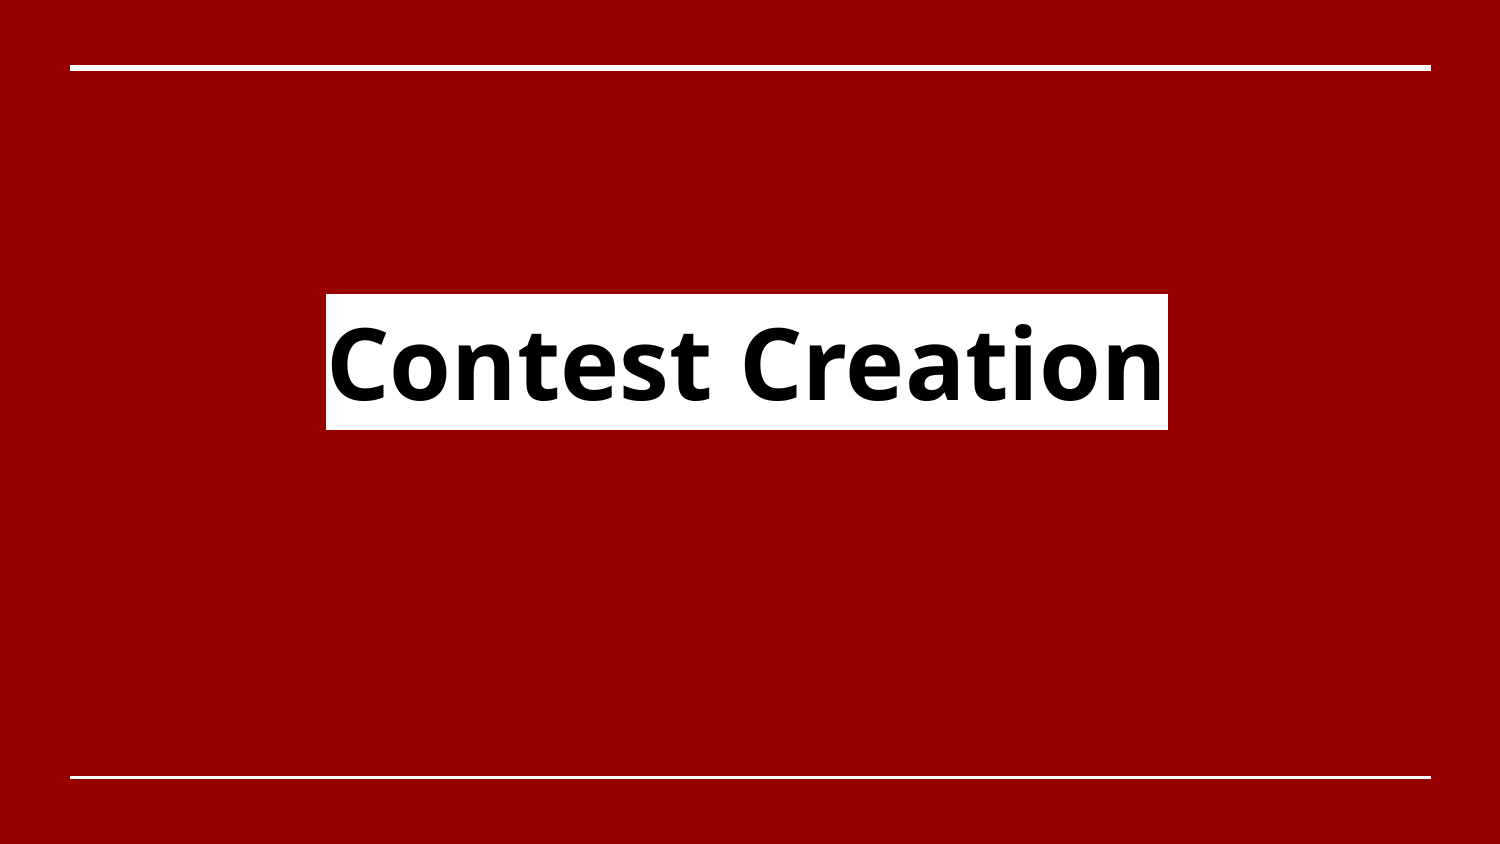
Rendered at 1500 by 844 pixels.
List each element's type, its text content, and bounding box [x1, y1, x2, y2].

title Contest Creation [66, 233, 1428, 487]
